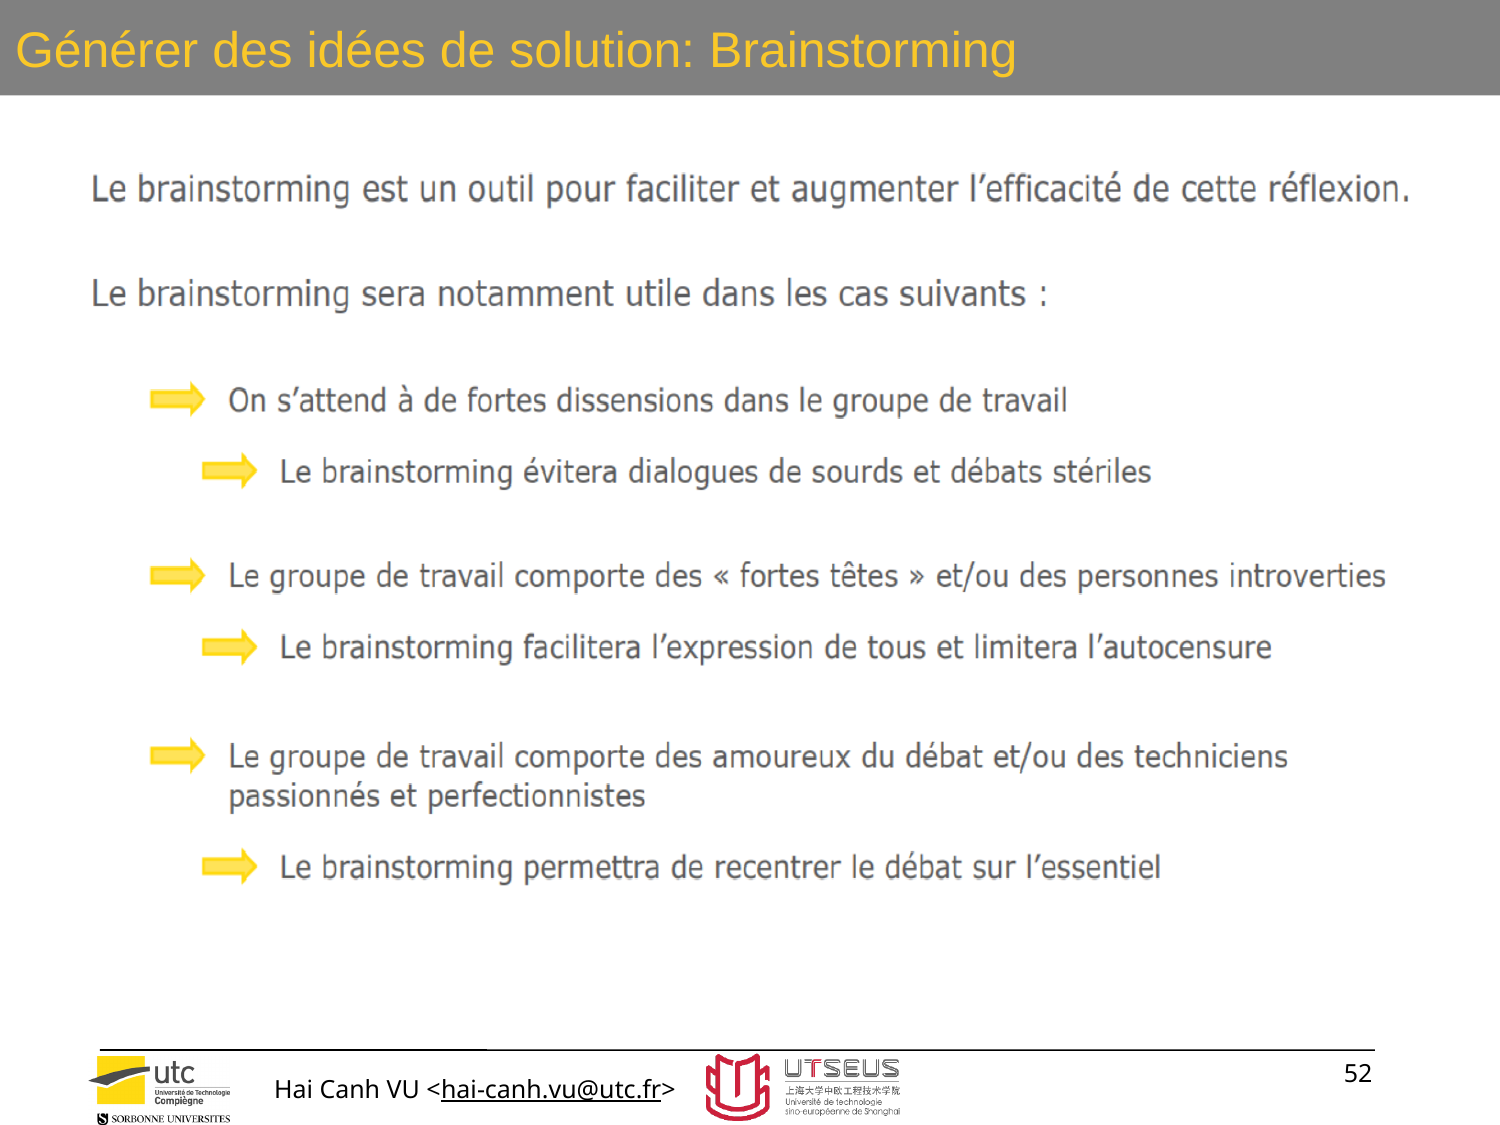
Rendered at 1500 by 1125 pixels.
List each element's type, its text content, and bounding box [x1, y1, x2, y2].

slide_number 52 [1074, 1049, 1388, 1125]
picture [81, 160, 1419, 907]
picture [702, 1047, 903, 1125]
title Générer des idées de solution: Brainstorming [0, 0, 1500, 96]
picture [88, 1056, 230, 1125]
